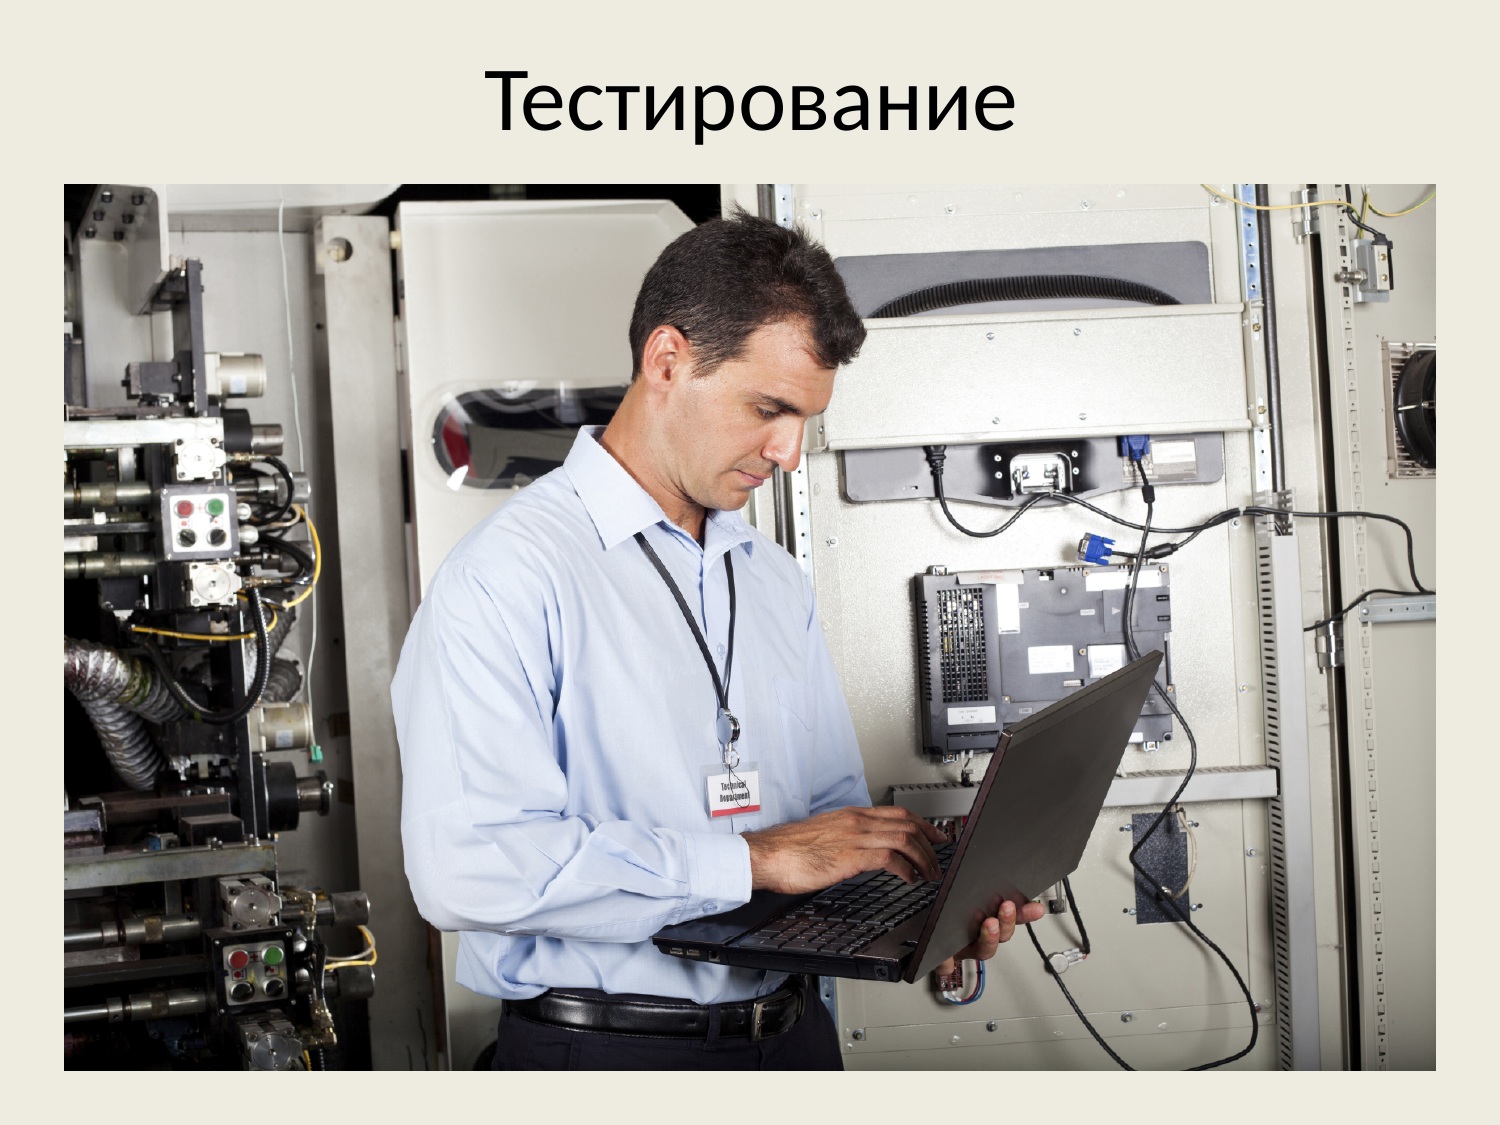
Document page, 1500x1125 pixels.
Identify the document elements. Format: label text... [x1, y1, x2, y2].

title Тестирование [76, 0, 1427, 182]
picture [64, 184, 1436, 1071]
